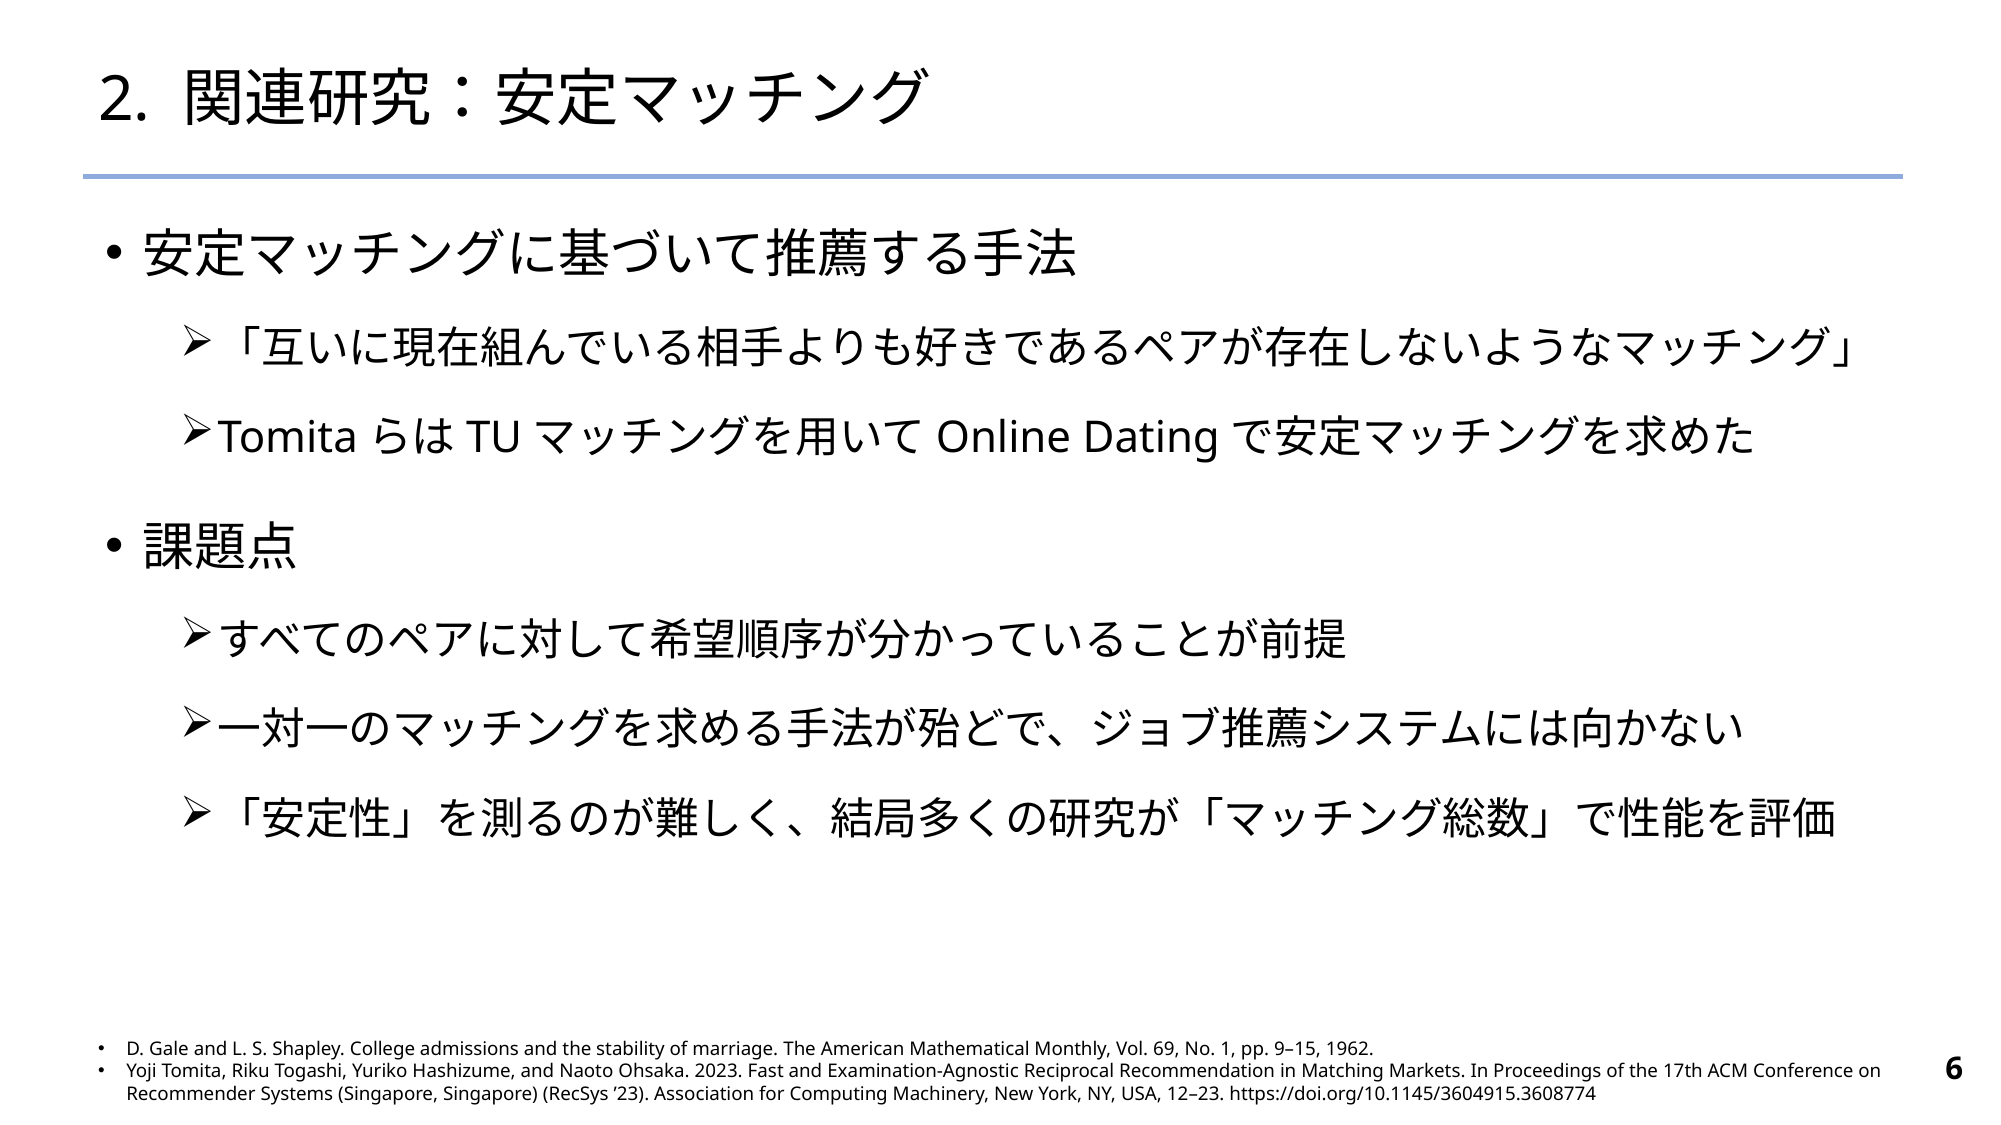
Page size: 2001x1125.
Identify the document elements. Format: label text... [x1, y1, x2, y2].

list 安定マッチングに基づいて推薦する手法 「互いに現在組んでいる相手よりも好きであるペアが存在しないようなマッチング」 TomitaらはTUマッチングを用いてOnline Datingで安定マッチングを求めた 課題点 すべてのペアに対して希望順序が分かっていることが前提 一対一のマッチングを求める手法が殆どで、ジョブ推薦システムには向かない 「安定性」を測るのが難しく、結局多くの研究が「マッチング総数」で性能を評価 [89, 181, 1904, 1029]
slide_number 6 [1528, 1039, 1979, 1100]
title 2. 関連研究：安定マッチング [83, 29, 1904, 171]
text_box D. Gale and L. S. Shapley. College admissions and the stability of marriage. The American Mathematical Monthly, Vol. 69, No. 1, pp. 9–15, 1962. Yoji Tomita, Riku Togashi, Yuriko Hashizume, and Naoto Ohsaka. 2023. Fast and Examination-Agnostic Reciprocal Recommendation in Matching Markets. In Proceedings of the 17th ACM Conference on Recommender Systems (Singapore, Singapore) (RecSys ’23). Association for Computing Machinery, New York, NY, USA, 12–23. https://doi.org/10.1145/3604915.3608774 [83, 1029, 1904, 1112]
